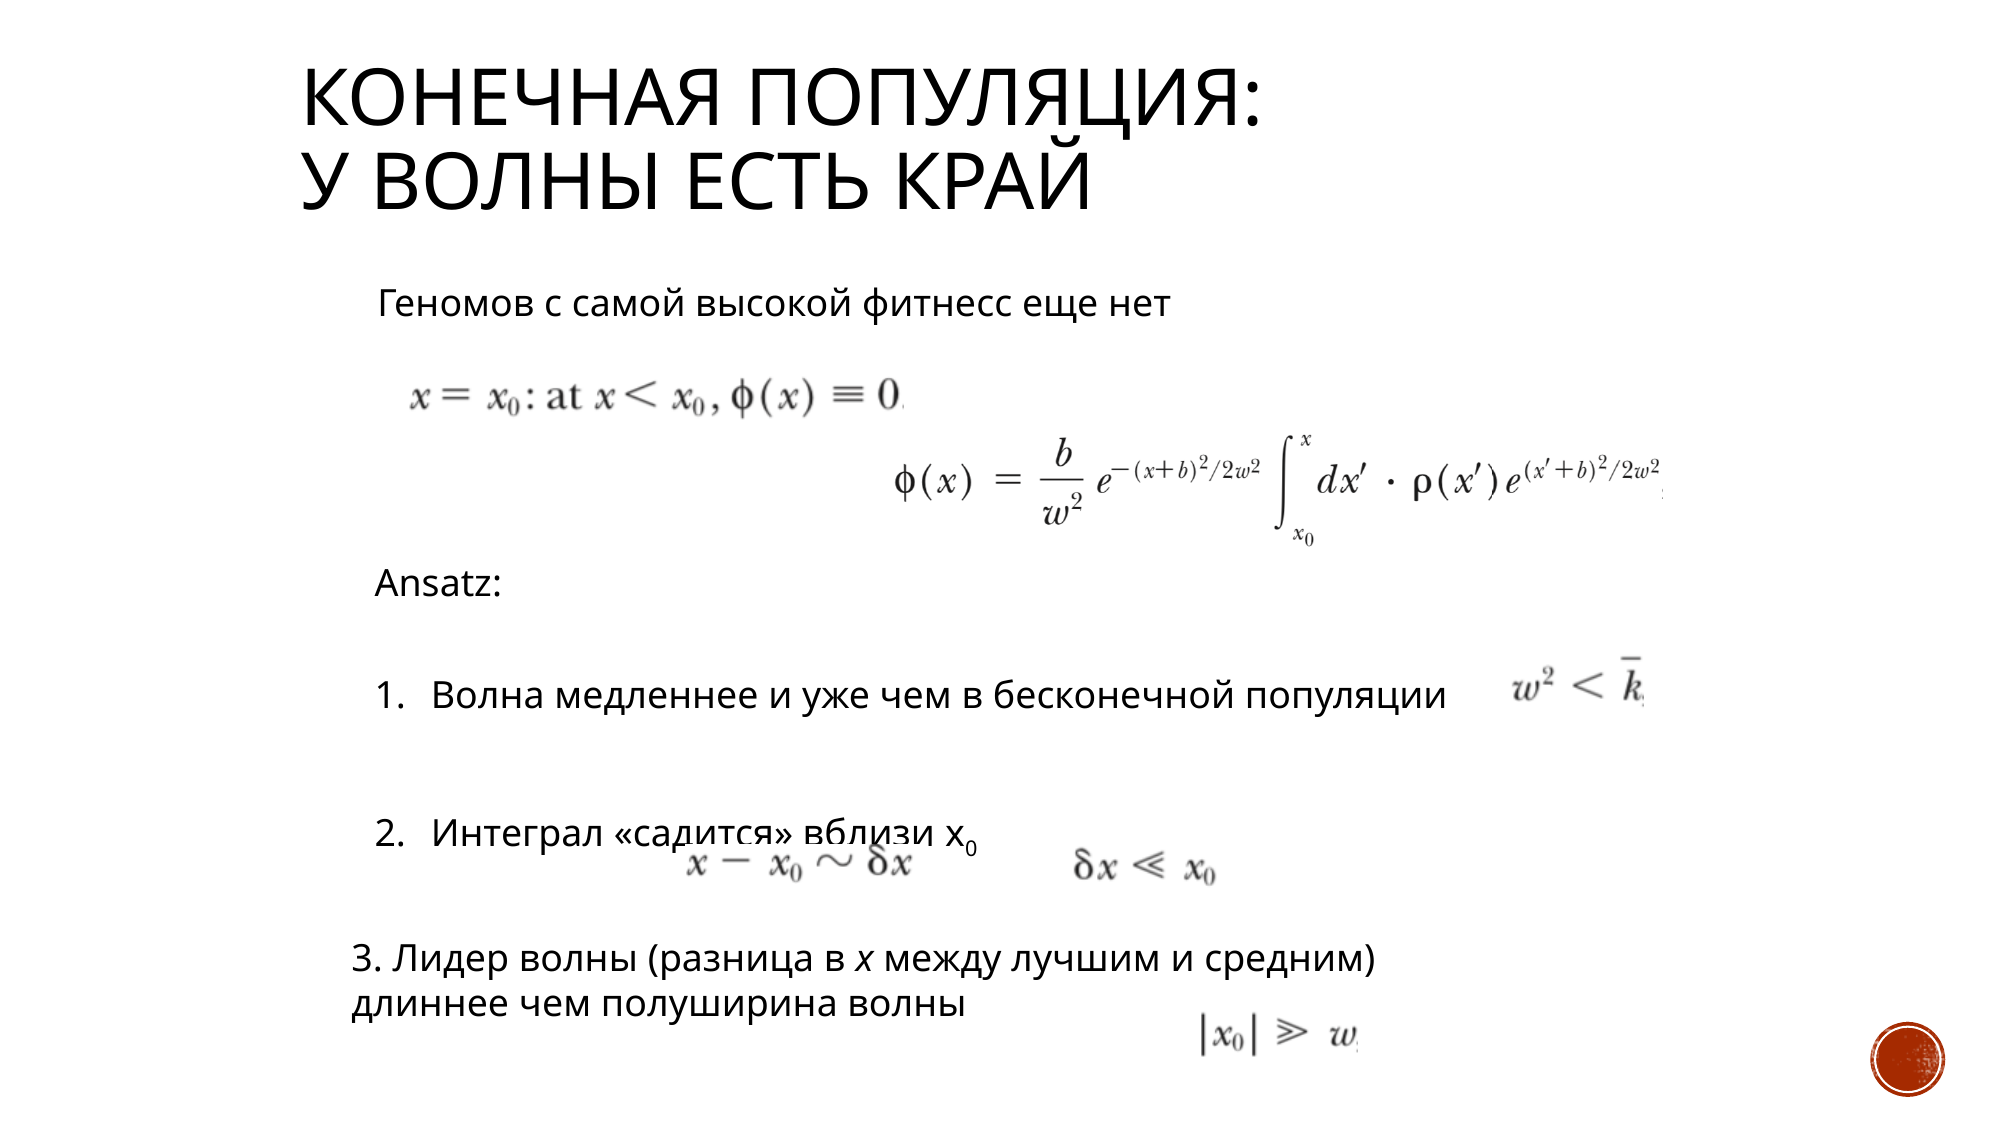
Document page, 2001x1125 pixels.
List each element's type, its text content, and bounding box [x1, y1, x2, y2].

picture [1065, 824, 1220, 917]
text_box Геномов с самой высокой фитнесс еще нет [362, 271, 1187, 332]
picture [1198, 1006, 1356, 1060]
picture [685, 844, 920, 891]
title Конечная популяция: у волны есть край [285, 48, 1504, 236]
text_box Ansatz: Волна медленнее и уже чем в бесконечной популяции Интеграл «садится» вблизи x0 [359, 551, 1616, 913]
picture [394, 364, 1663, 554]
picture [1503, 646, 1644, 730]
text_box 3. Лидер волны (разница в х между лучшим и средним) длиннее чем полуширина волны [336, 926, 1401, 1077]
